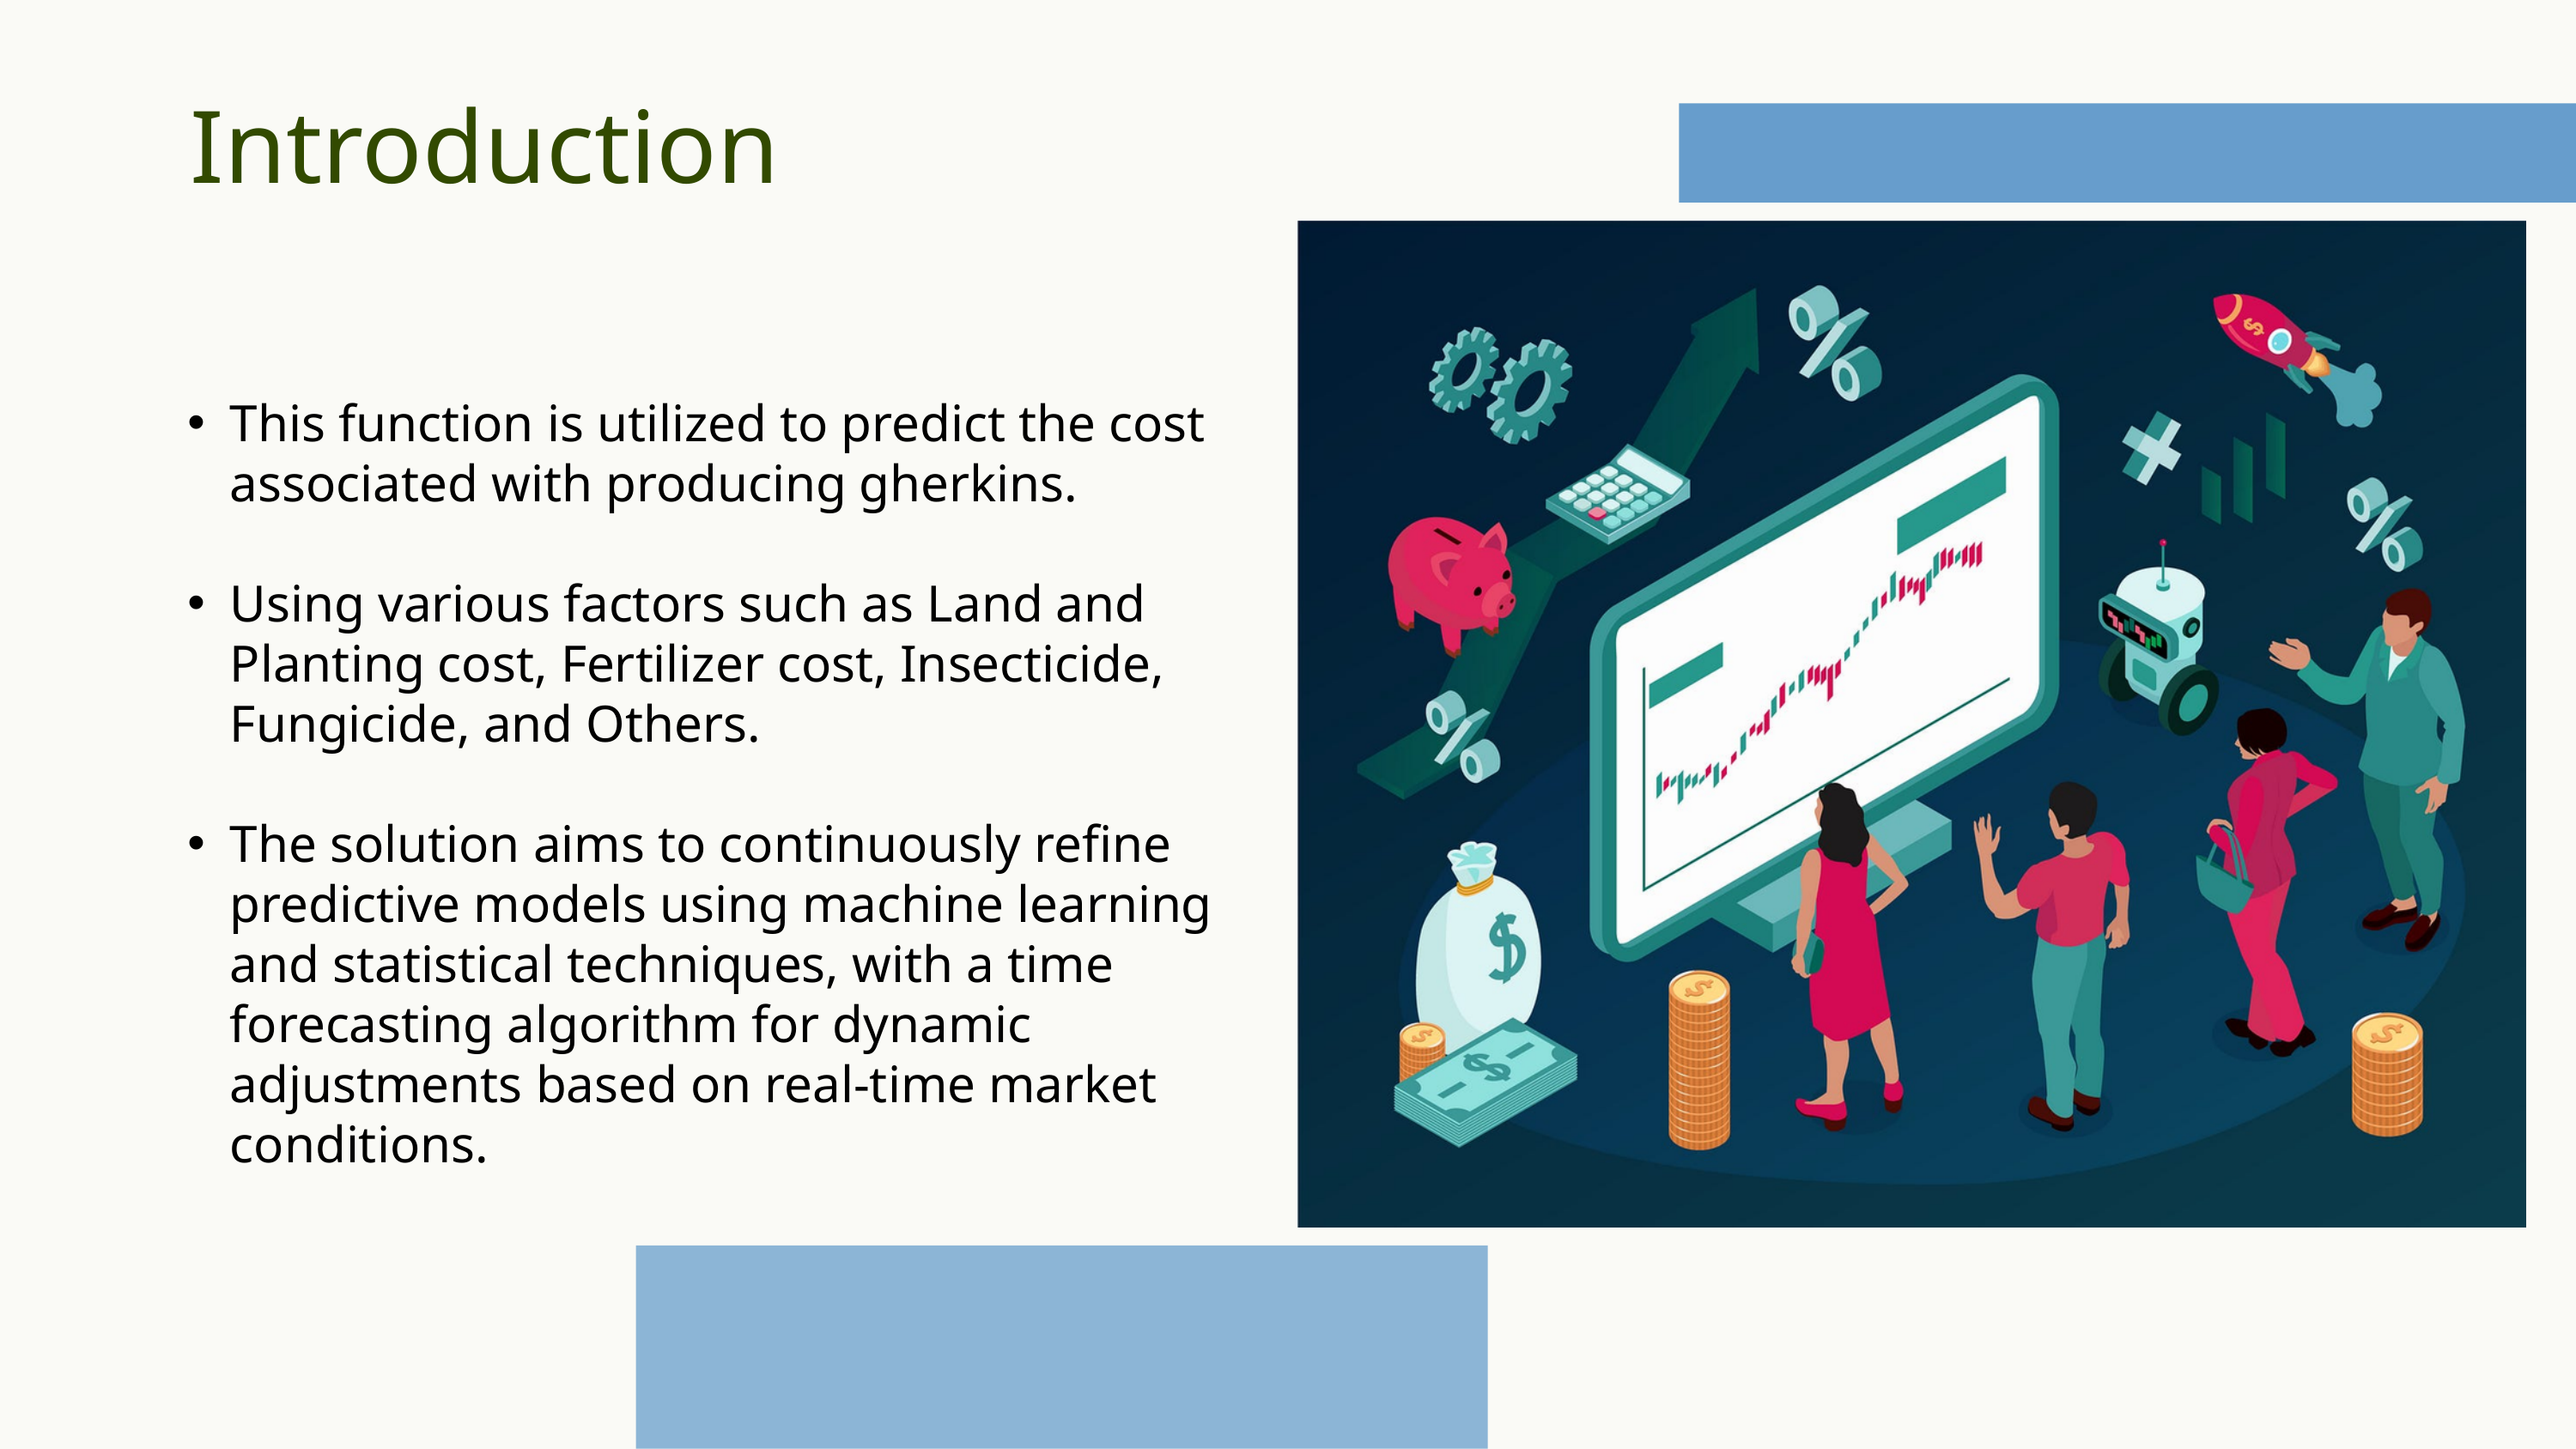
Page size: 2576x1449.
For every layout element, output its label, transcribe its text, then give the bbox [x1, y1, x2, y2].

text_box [635, 1245, 1488, 1449]
text_box [1297, 221, 2526, 1228]
text_box This function is utilized to predict the cost associated with producing gherkins. Using various factors such as Land and Planting cost, Fertilizer cost, Insecticide, Fungicide, and Others. The solution aims to continuously refine predictive models using machine learning and statistical techniques, with a time forecasting algorithm for dynamic adjustments based on real-time market conditions. [144, 391, 1297, 1293]
text_box Introduction [190, 82, 1343, 203]
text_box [1679, 103, 2576, 203]
